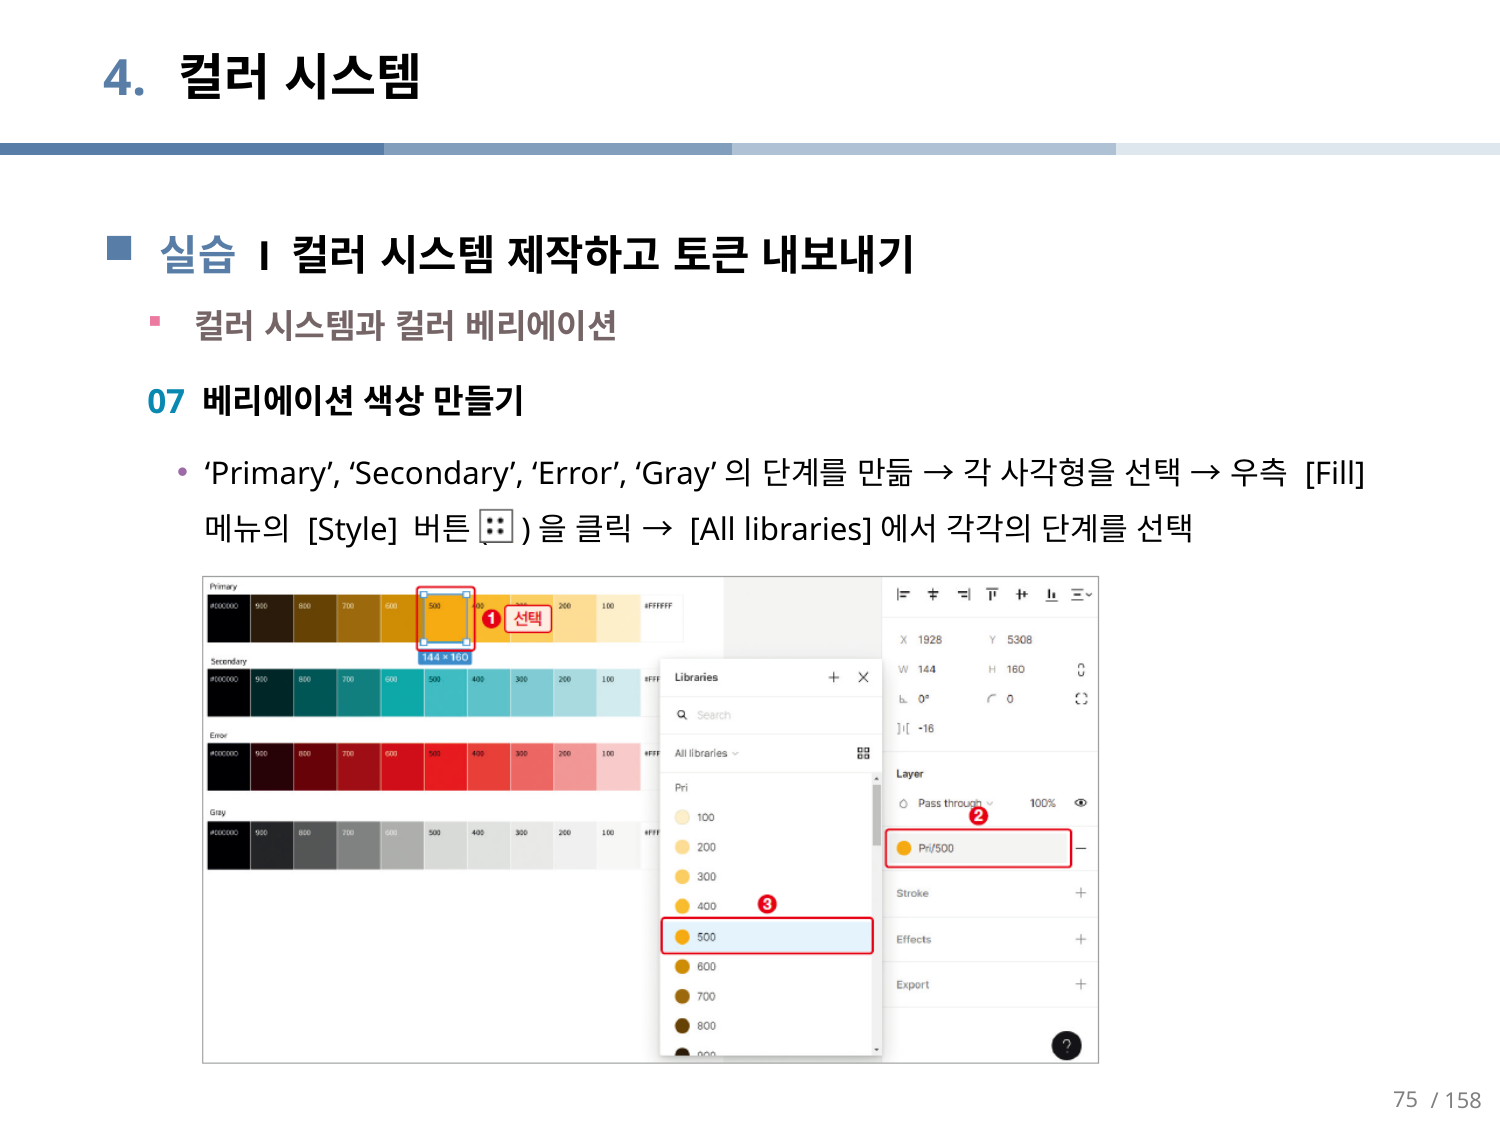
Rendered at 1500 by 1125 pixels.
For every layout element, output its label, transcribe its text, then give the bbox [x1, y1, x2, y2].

picture [478, 503, 515, 543]
title 컬러 시스템 [88, 30, 1211, 121]
text_box 실습 I 컬러 시스템 제작하고 토큰 내보내기 컬러 시스템과 컬러 베리에이션 07 베리에이션 색상 만들기 ‘Primary’, ‘Secondary’, ‘Error’, ‘Gray’의 단계를 만듦 → 각 사각형을 선택 → 우측 [Fill] 메뉴의 [Style] 버튼( )을 클릭 → [All libraries]에서 각각의 단계를 선택 [88, 196, 1436, 1083]
picture [194, 562, 1105, 1072]
